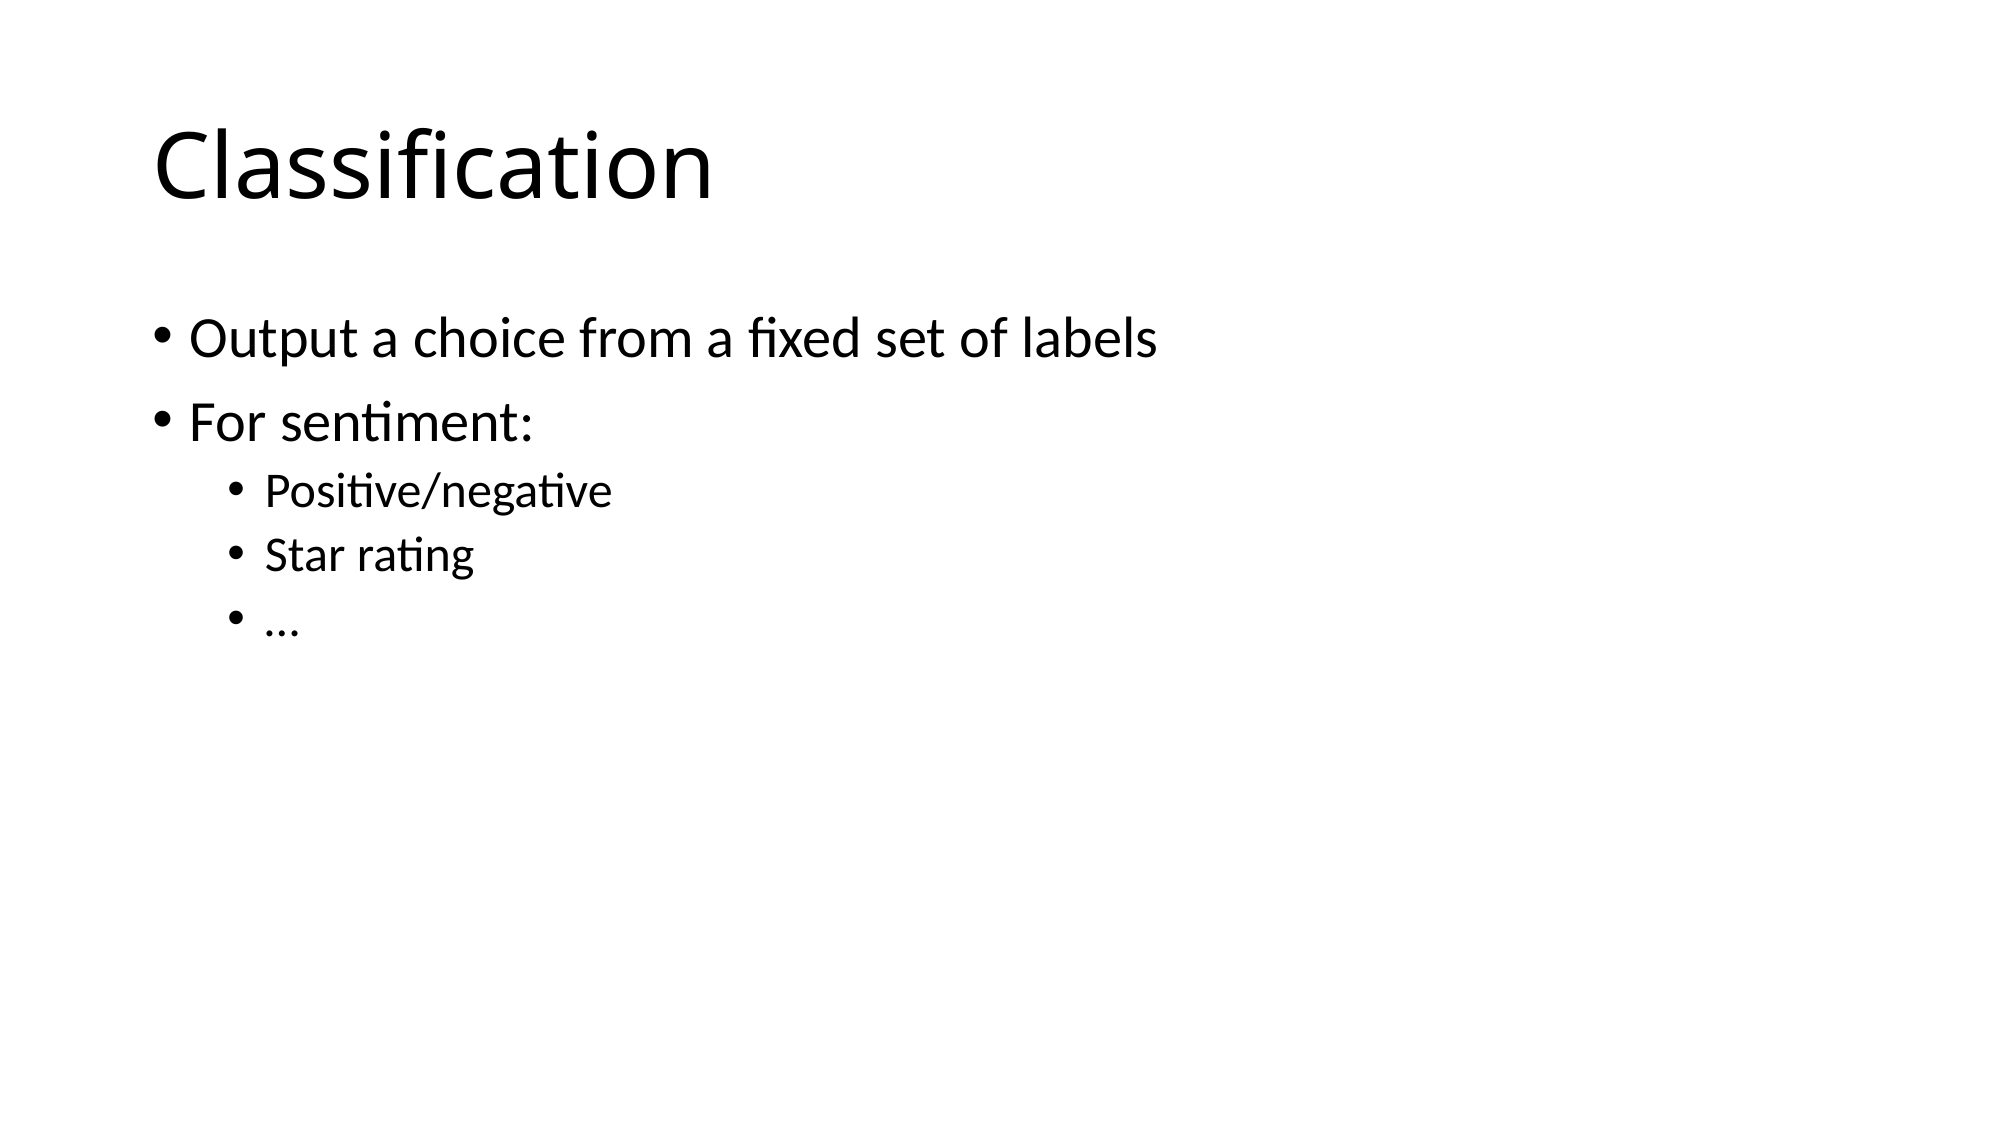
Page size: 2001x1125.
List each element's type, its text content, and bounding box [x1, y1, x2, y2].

title Classification [137, 59, 1863, 278]
list Output a choice from a fixed set of labels For sentiment: Positive/negative Star rating … [137, 299, 1863, 1014]
